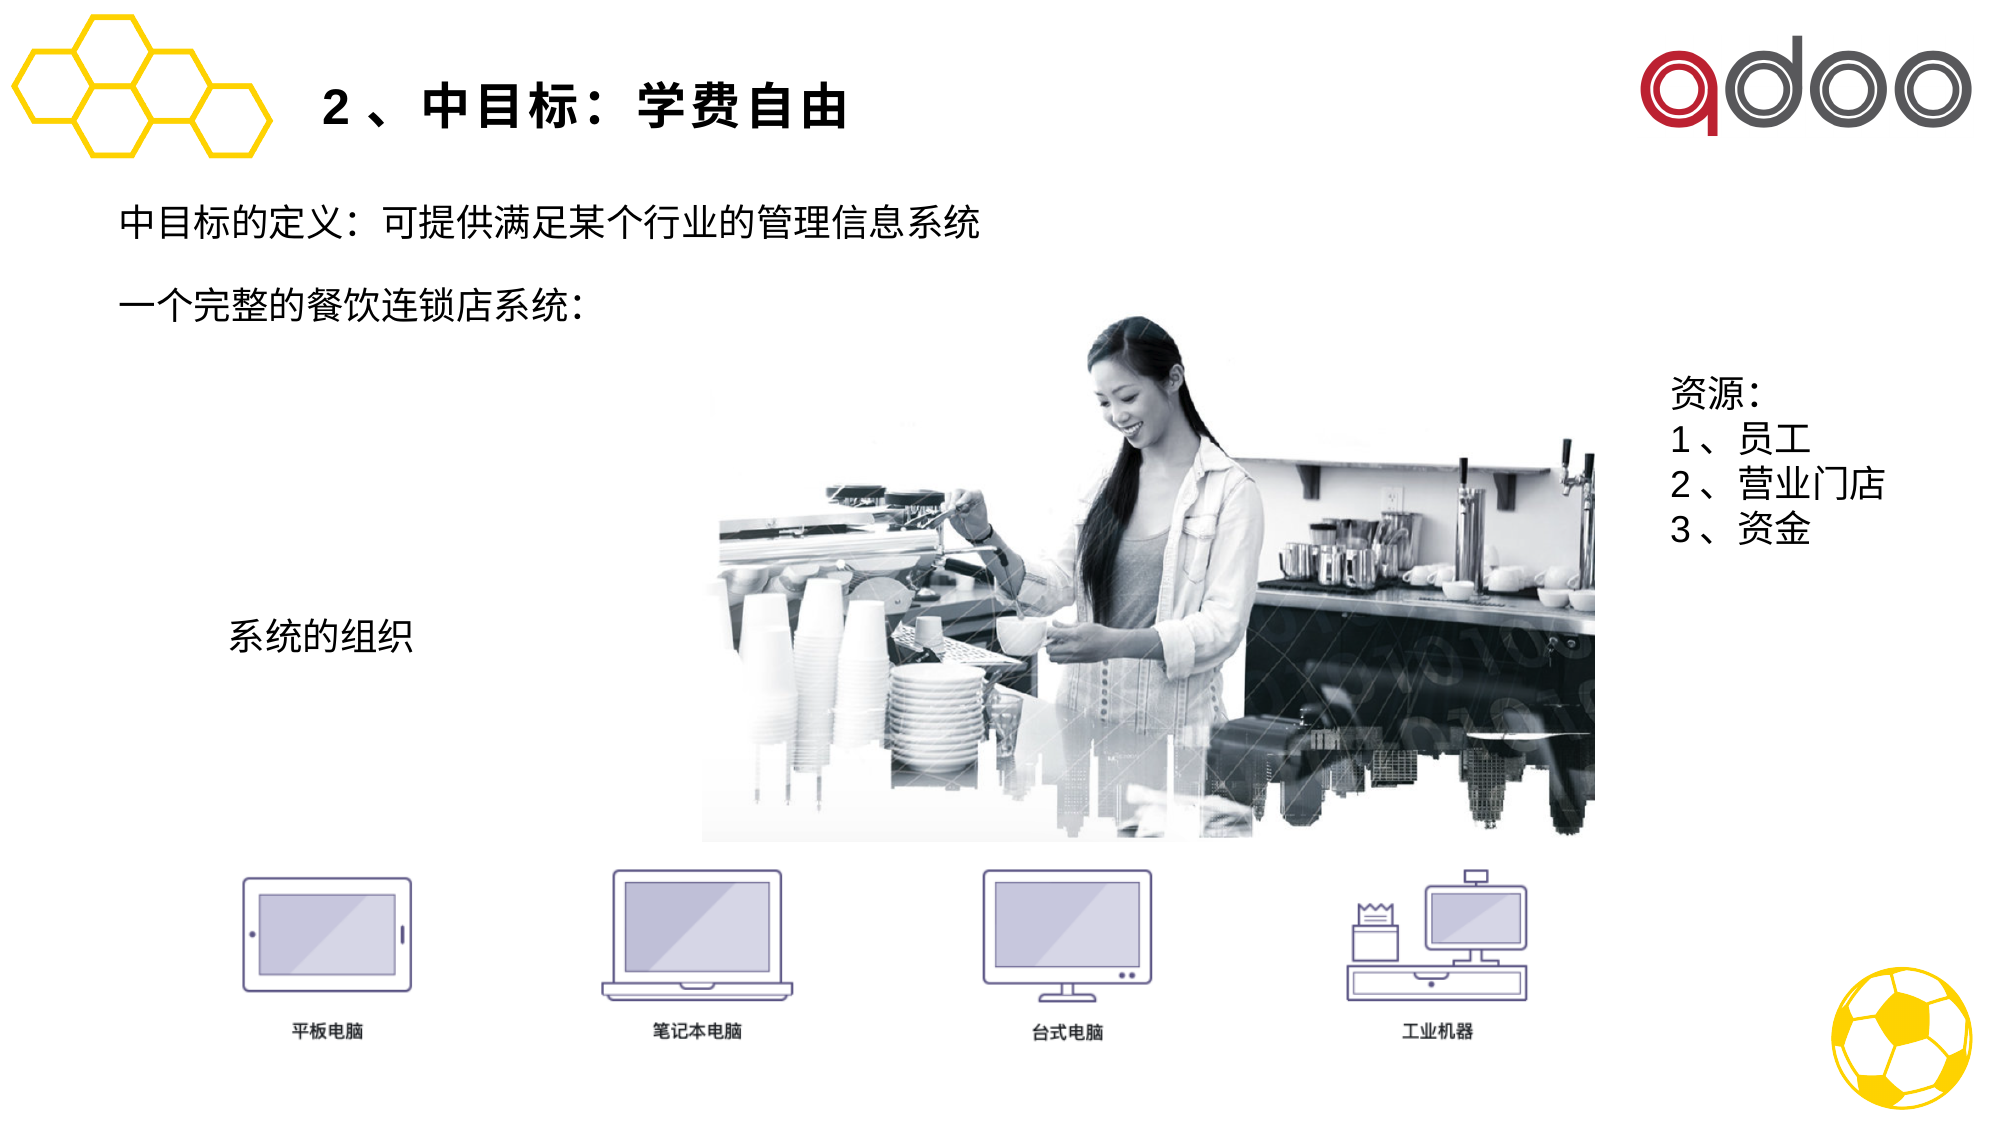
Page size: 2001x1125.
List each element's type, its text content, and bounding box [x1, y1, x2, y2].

title 2、中目标：学费自由 [307, 68, 1576, 141]
picture [0, 0, 2001, 1125]
text_box 资源： 1、员工 2、营业门店 3、资金 [1655, 362, 1902, 558]
text_box 系统的组织 [213, 605, 431, 665]
text_box 一个完整的餐饮连锁店系统： [104, 274, 622, 335]
text_box 中目标的定义：可提供满足某个行业的管理信息系统 [104, 191, 997, 252]
